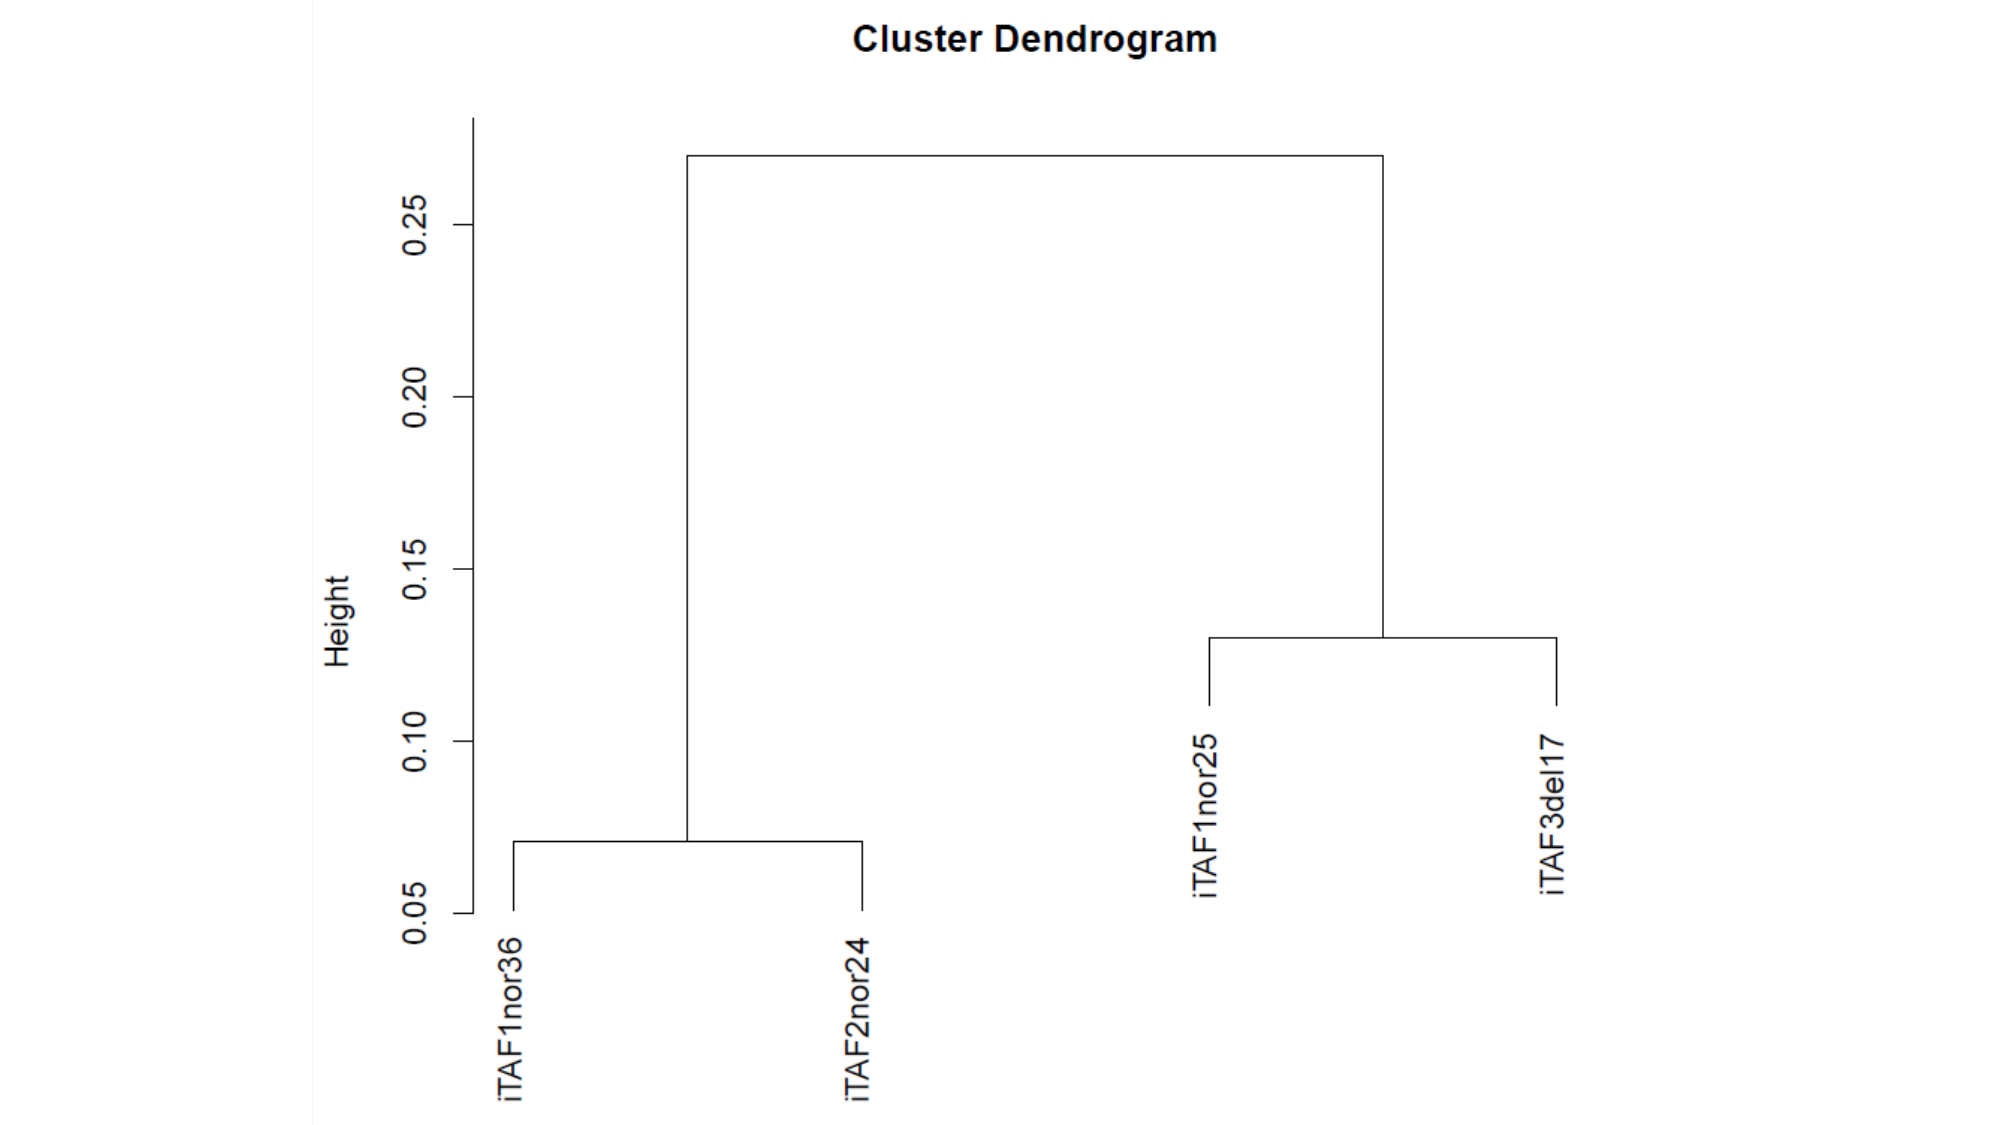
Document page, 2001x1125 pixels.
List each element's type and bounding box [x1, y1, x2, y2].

picture [312, 0, 1638, 1125]
